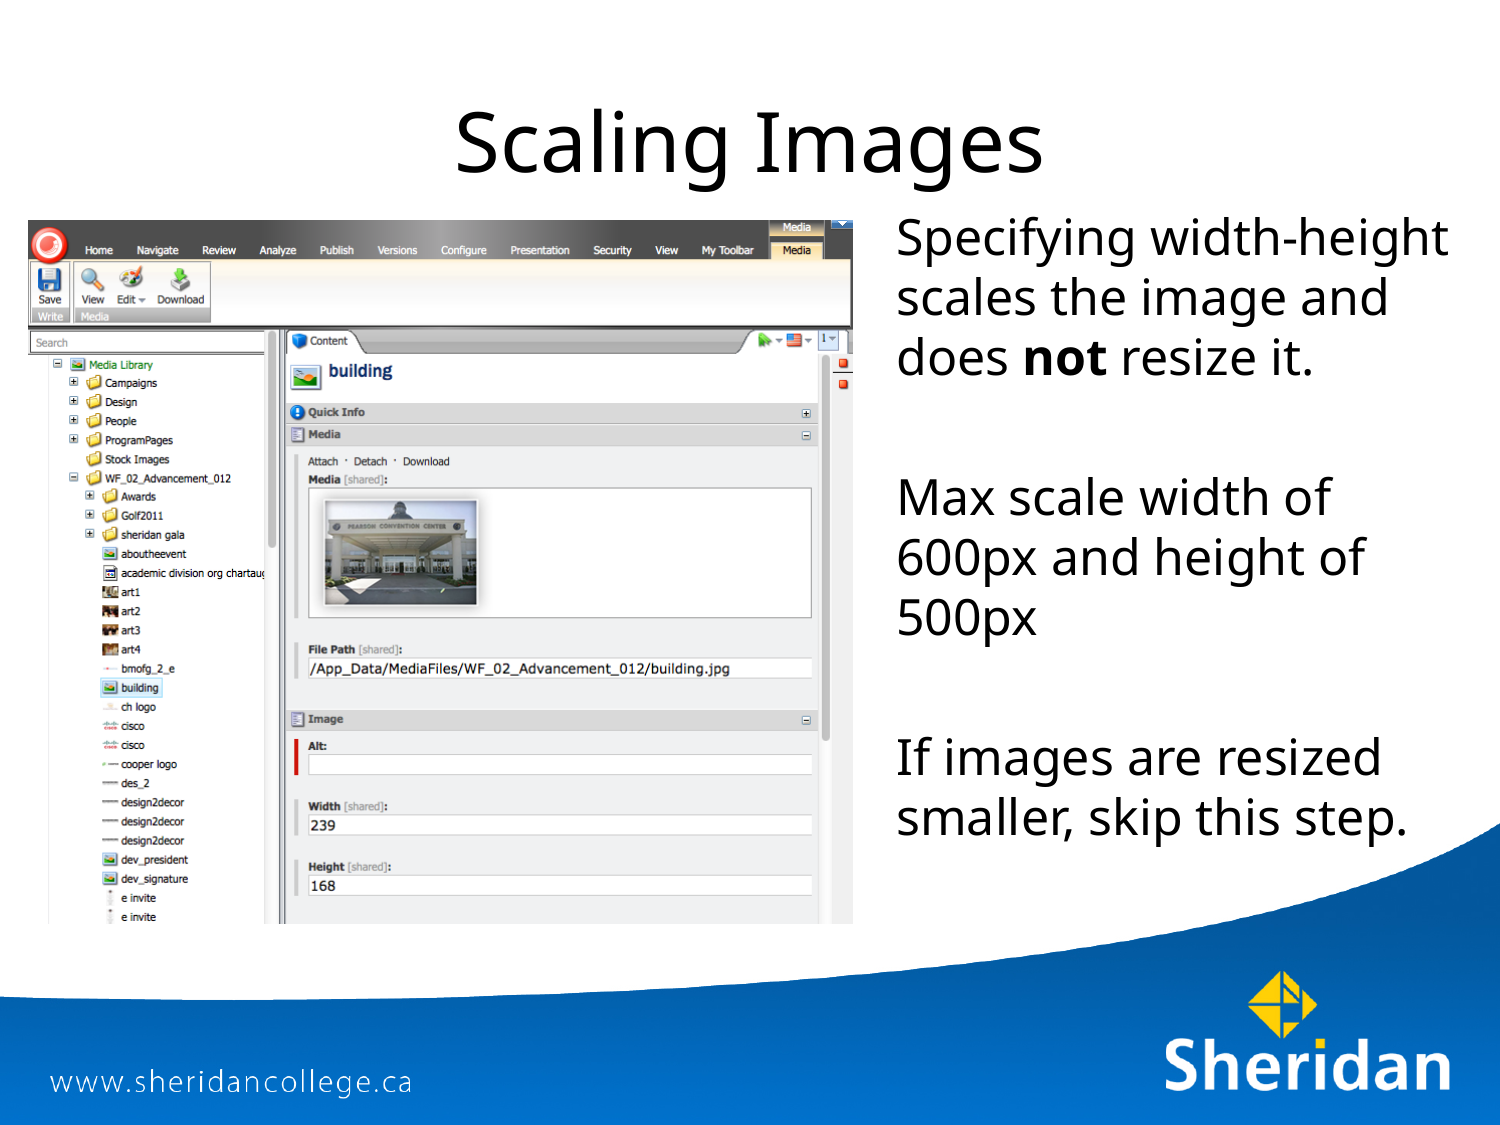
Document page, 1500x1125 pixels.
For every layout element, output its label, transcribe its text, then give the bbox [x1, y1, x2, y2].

picture [0, 86, 1500, 1125]
list Specifying width-height scales the image and does not resize it. Max scale width of 600px and height of 500px If images are resized smaller, skip this step. [881, 197, 1477, 1035]
title Scaling Images [75, 45, 1425, 233]
